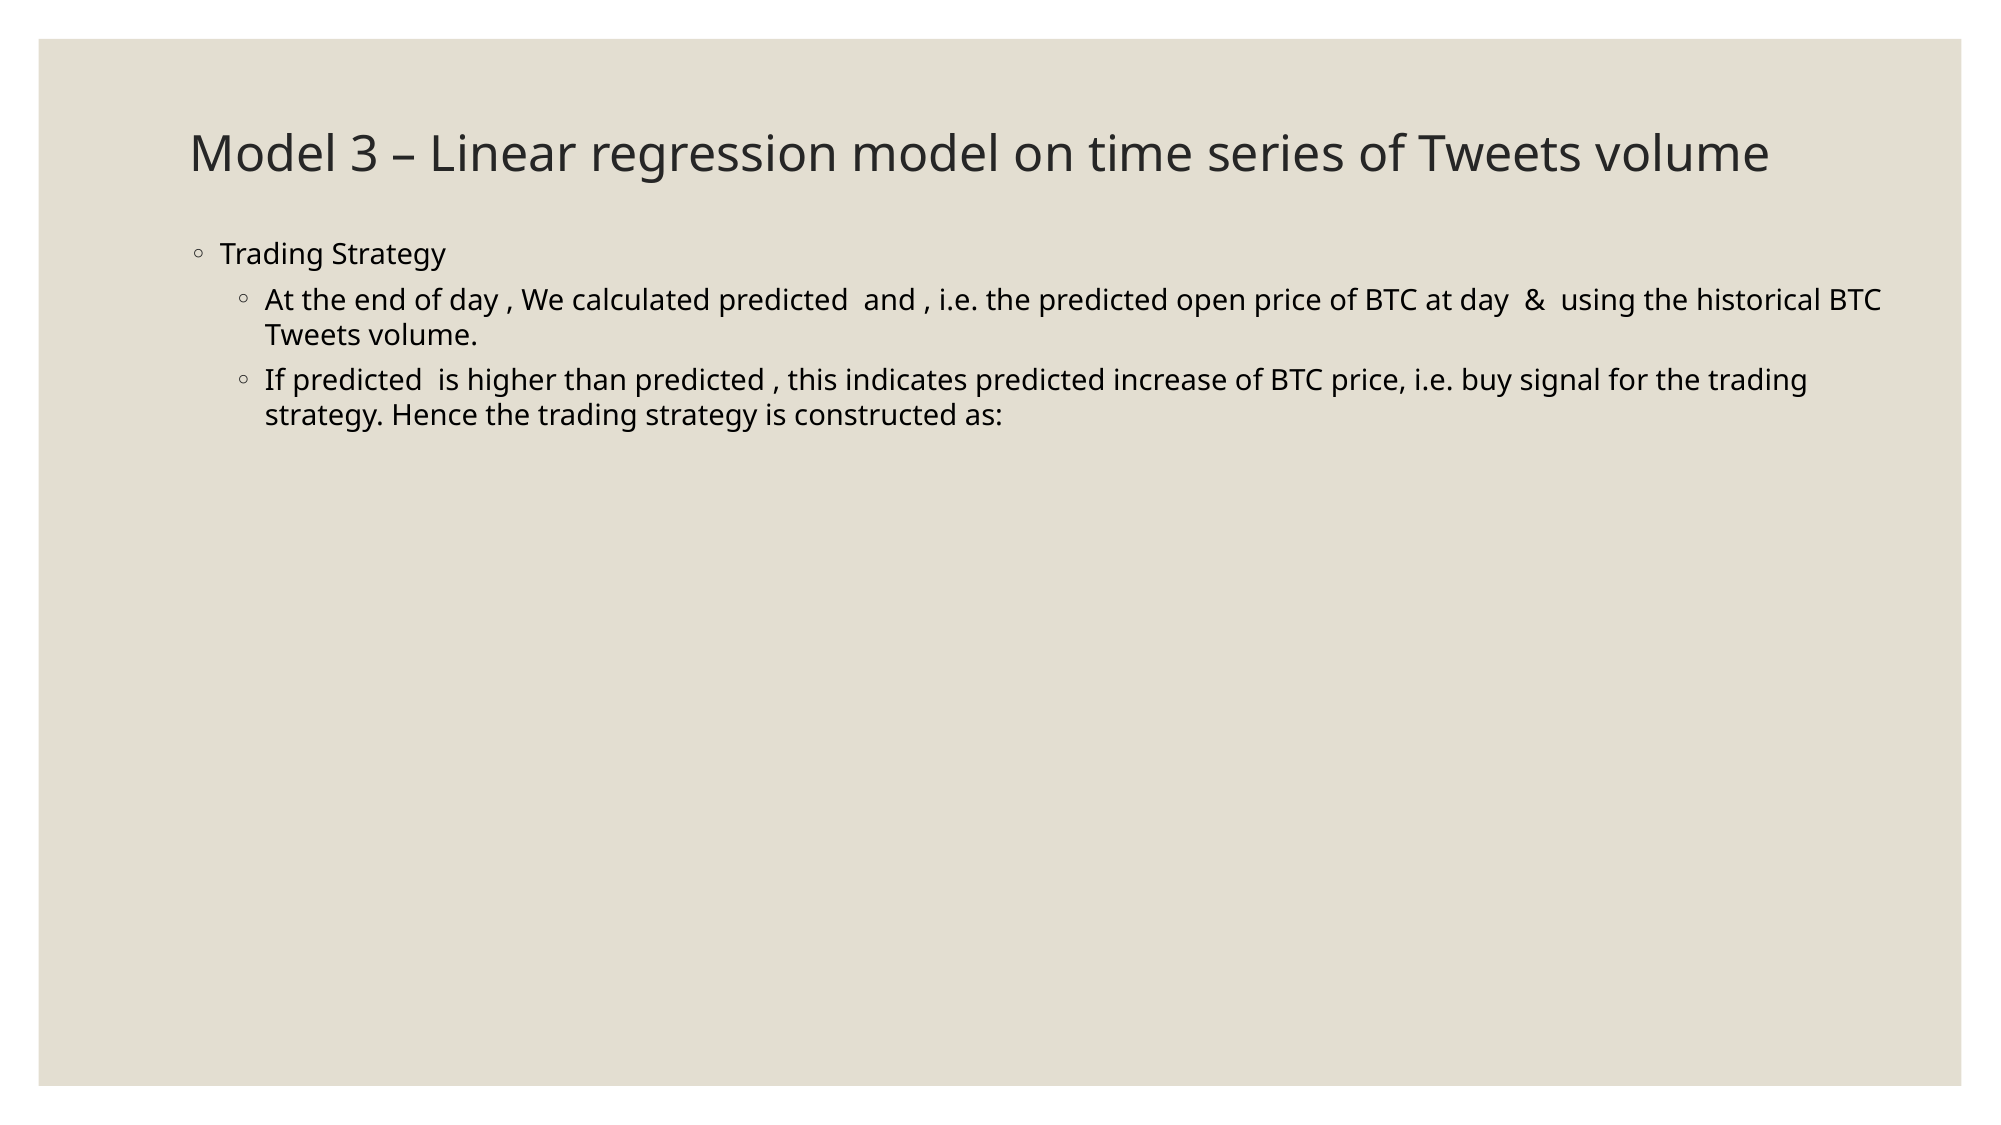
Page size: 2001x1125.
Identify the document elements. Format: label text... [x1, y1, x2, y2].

title Model 3 – Linear regression model on time series of Tweets volume [174, 105, 1825, 205]
